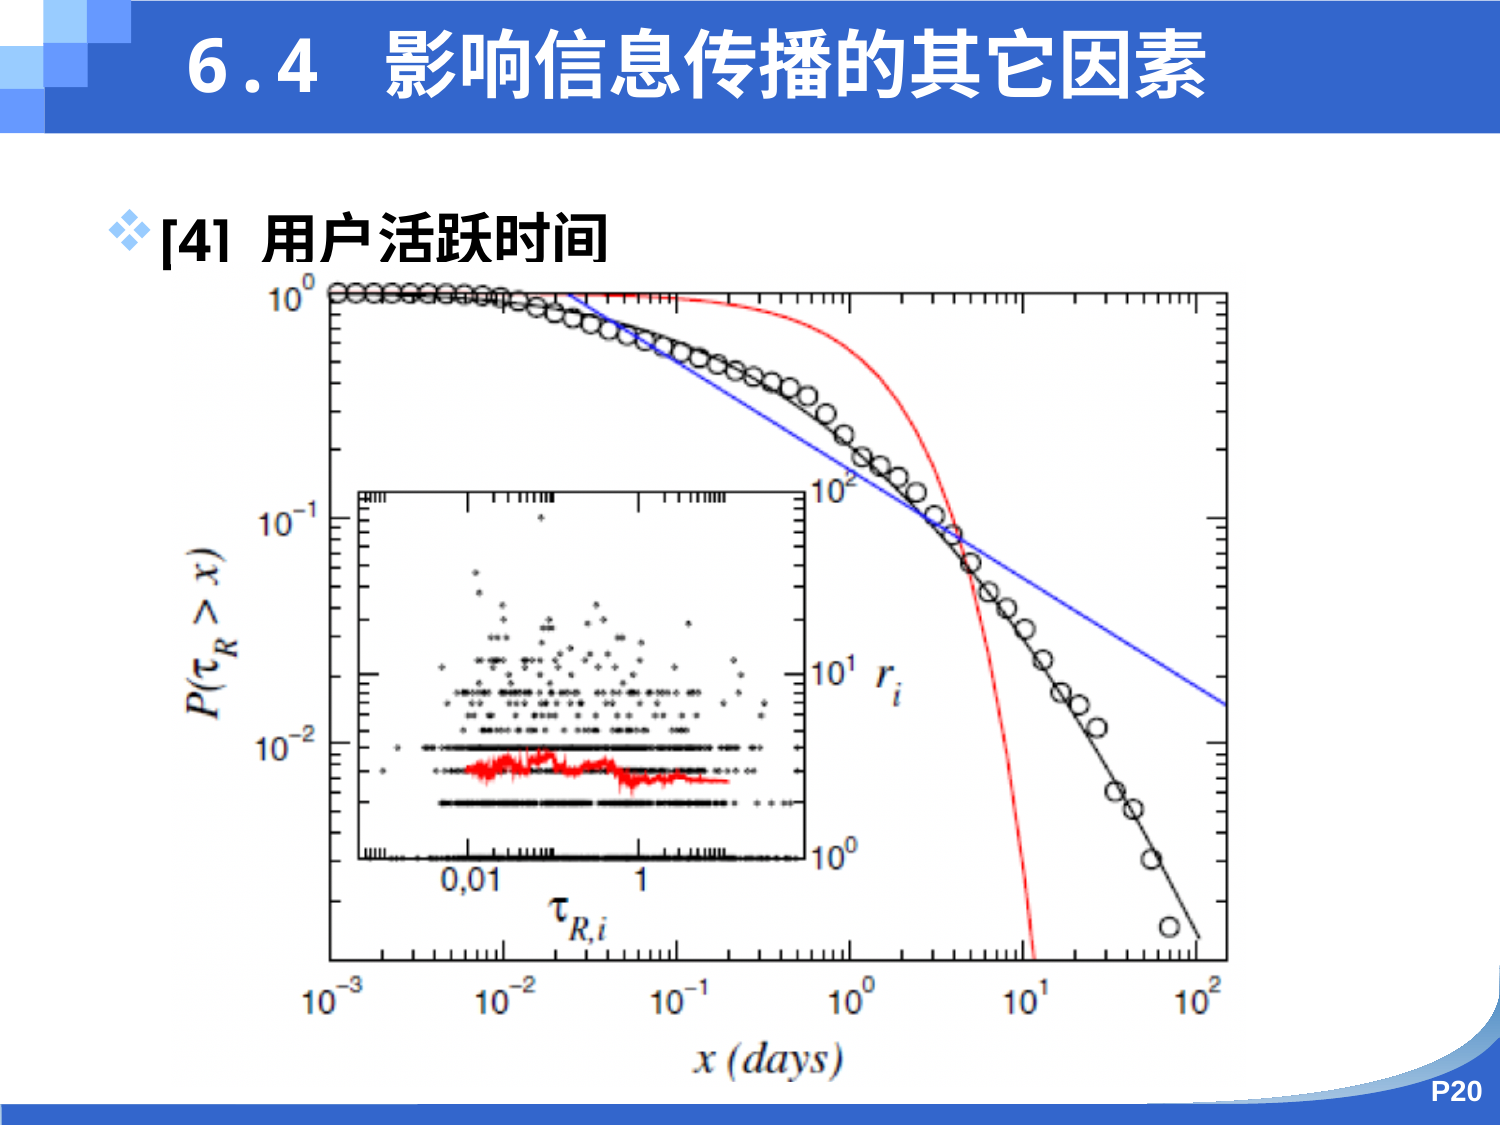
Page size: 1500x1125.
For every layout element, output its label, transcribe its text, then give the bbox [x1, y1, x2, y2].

picture [170, 262, 1246, 1087]
text_box [4] 用户活跃时间 [88, 125, 1439, 256]
slide_number P20 [1415, 1065, 1500, 1118]
text_box 6.4 影响信息传播的其它因素 [171, 10, 1416, 116]
